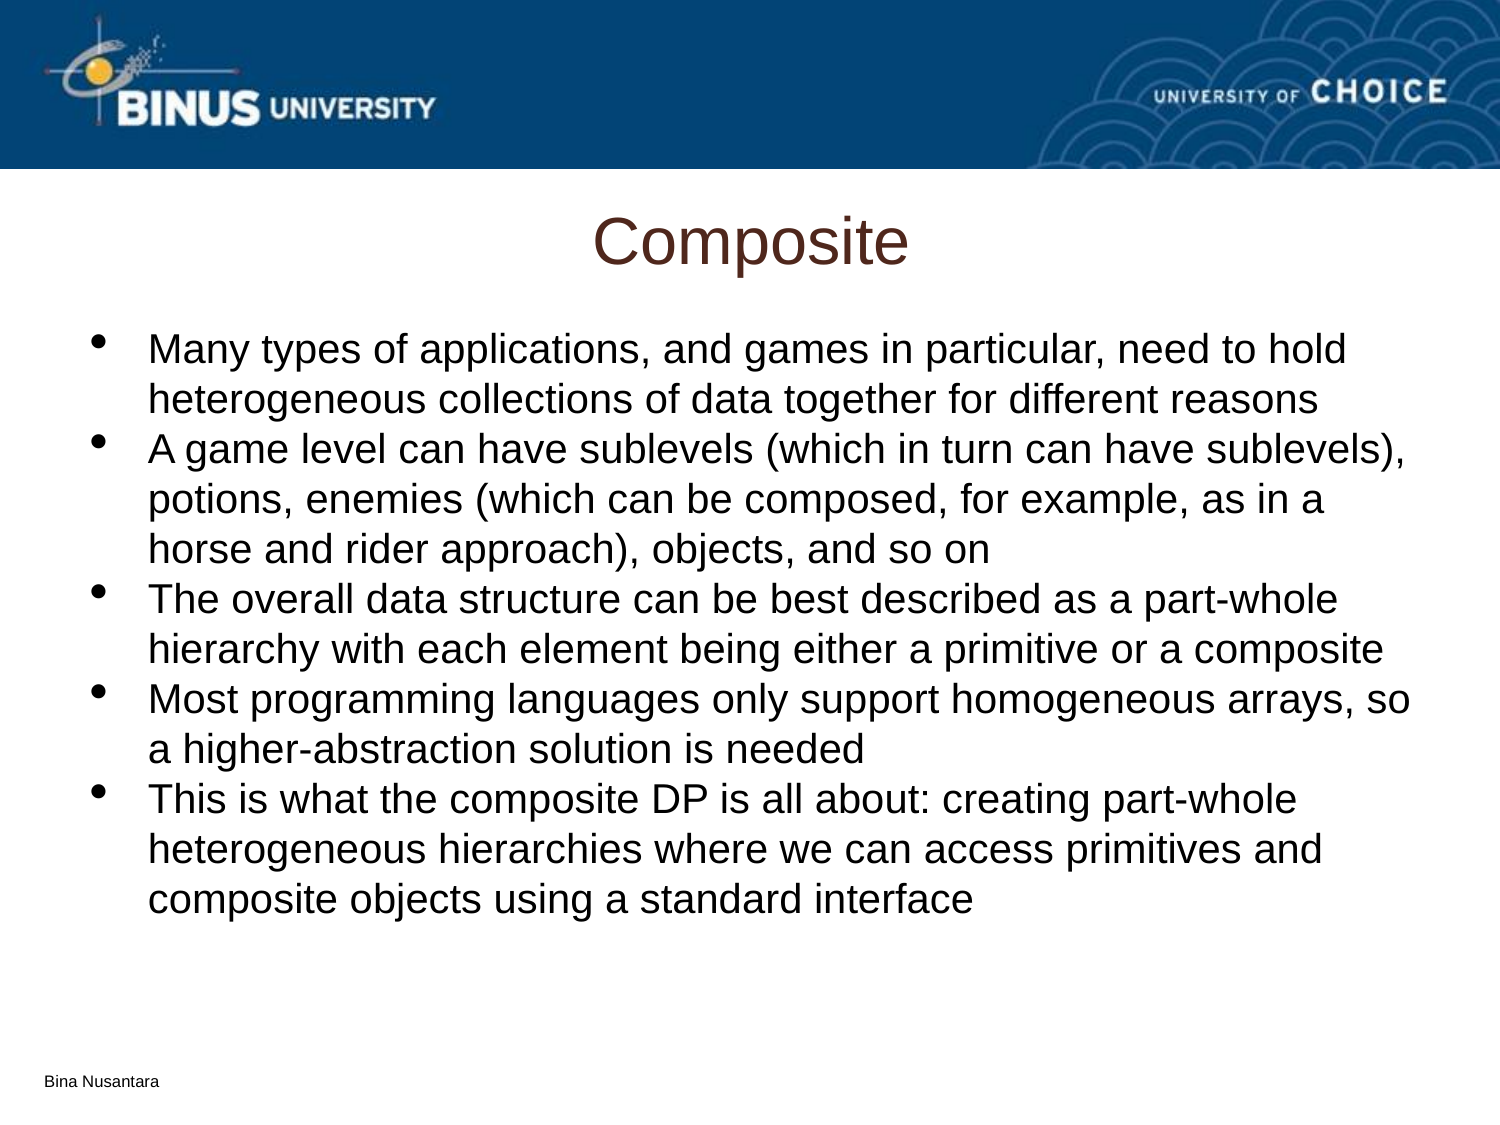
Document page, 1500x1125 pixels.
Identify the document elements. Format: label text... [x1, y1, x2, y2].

text_box Many types of applications, and games in particular, need to hold heterogeneous collections of data together for different reasons A game level can have sublevels (which in turn can have sublevels), potions, enemies (which can be composed, for example, as in a horse and rider approach), objects, and so on The overall data structure can be best described as a part-whole hierarchy with each element being either a primitive or a composite Most programming languages only support homogeneous arrays, so a higher-abstraction solution is needed This is what the composite DP is all about: creating part-whole heterogeneous hierarchies where we can access primitives and composite objects using a standard interface [76, 314, 1427, 1045]
picture [0, 0, 1500, 169]
text_box Bina Nusantara [29, 1063, 396, 1125]
text_box Composite [76, 184, 1427, 291]
